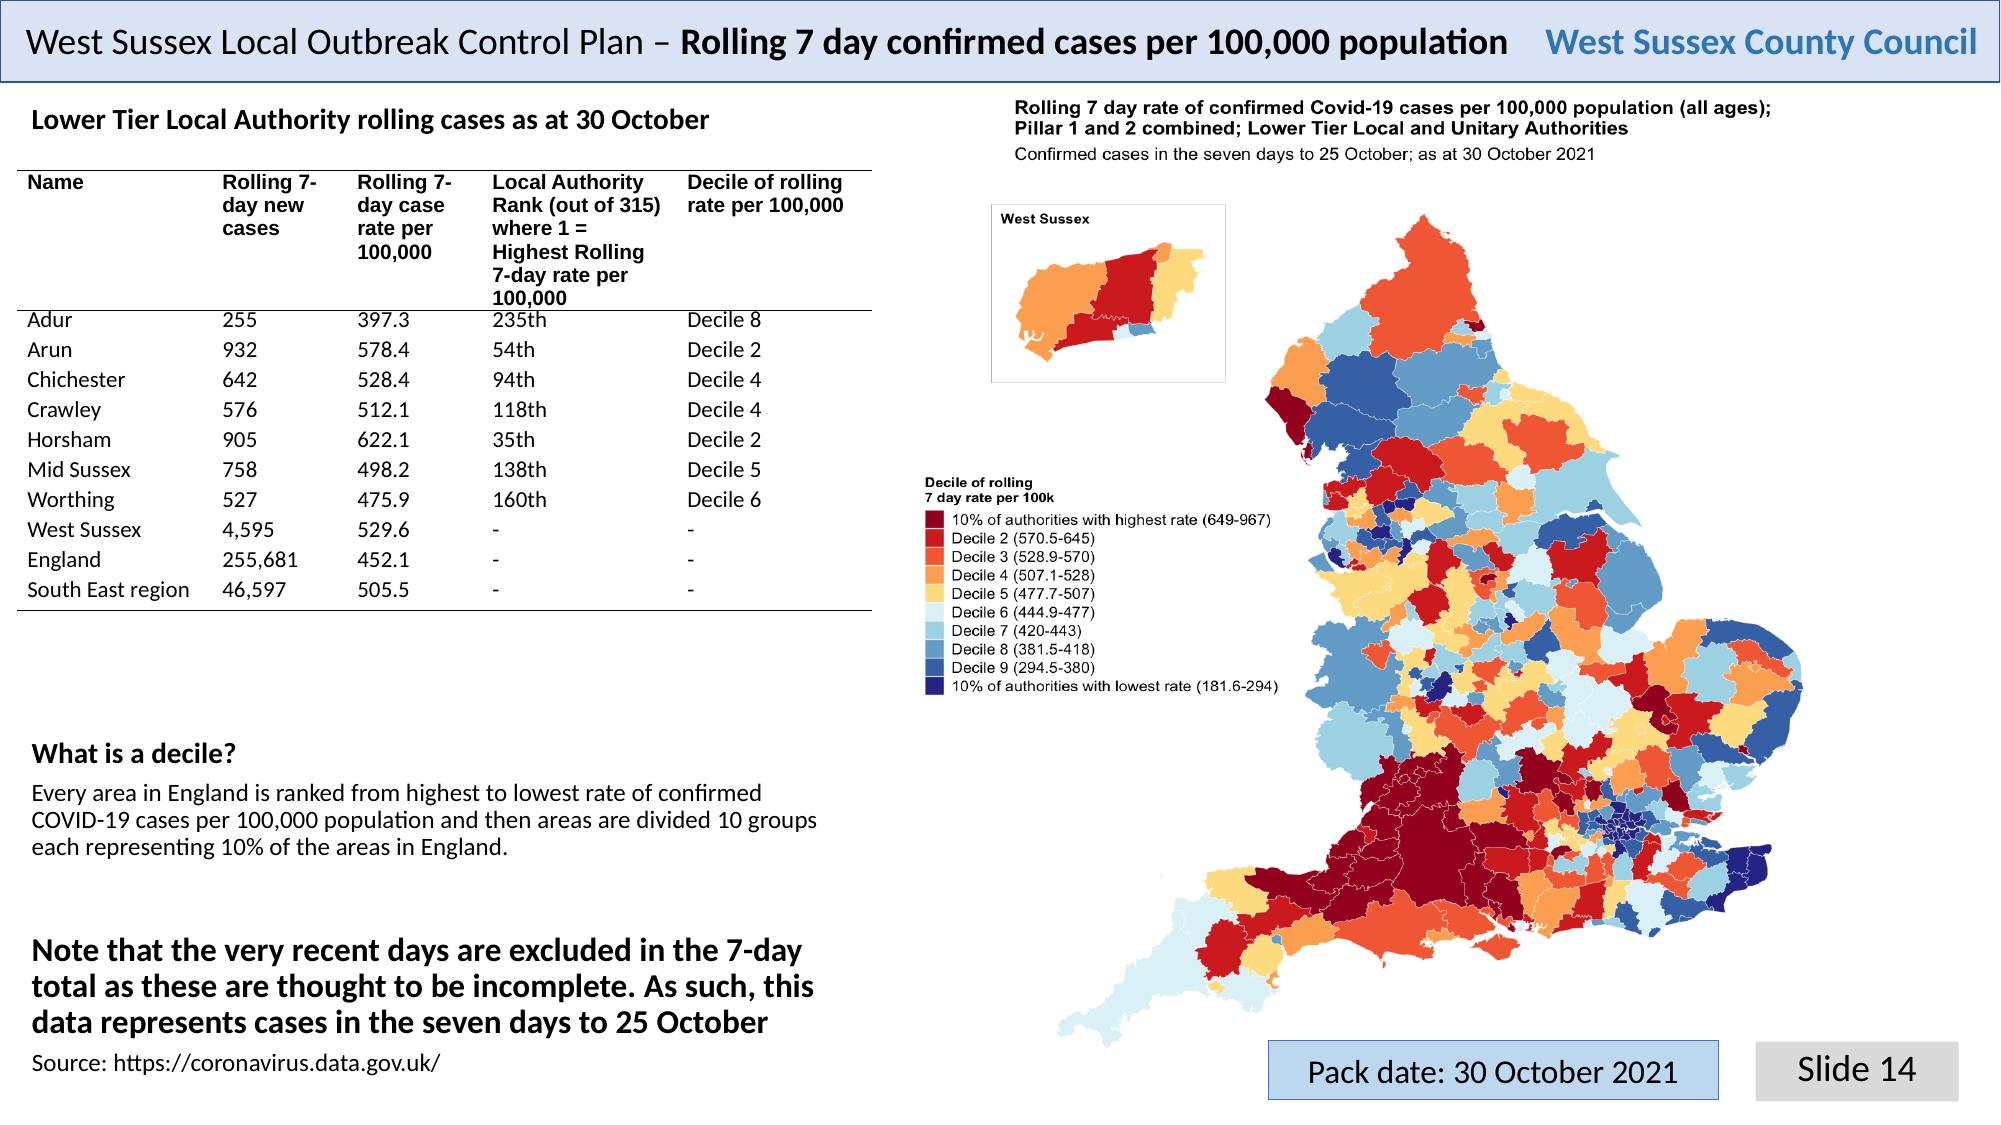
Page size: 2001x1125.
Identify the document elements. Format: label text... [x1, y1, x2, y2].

table_cell 452.1 [347, 550, 482, 580]
table_cell Decile 4 [677, 370, 872, 400]
table_header Rolling 7-day new cases [212, 171, 347, 310]
table_cell 576 [212, 400, 347, 430]
list Lower Tier Local Authority rolling cases as at 30 October [16, 97, 895, 173]
table_cell 512.1 [347, 400, 482, 430]
table_cell 475.9 [347, 490, 482, 520]
table_cell Worthing [17, 490, 212, 520]
table_cell Horsham [17, 430, 212, 460]
table_cell 35th [482, 430, 677, 460]
table_cell England [17, 550, 212, 580]
table_cell 758 [212, 460, 347, 490]
table_header Name [17, 171, 212, 310]
table_cell 529.6 [347, 520, 482, 550]
table_cell 255,681 [212, 550, 347, 580]
table_cell Chichester [17, 370, 212, 400]
table_cell 527 [212, 490, 347, 520]
table_cell 505.5 [347, 580, 482, 610]
table_cell - [677, 520, 872, 550]
table_cell - [677, 550, 872, 580]
table_cell 118th [482, 400, 677, 430]
table_cell - [677, 580, 872, 610]
list Every area in England is ranked from highest to lowest rate of confirmed COVID-19 cases per 100,000 population and then areas are divided 10 groups each representing 10% of the areas in England. [16, 772, 853, 900]
picture [895, 91, 1959, 1104]
table_cell 94th [482, 370, 677, 400]
table_cell 578.4 [347, 340, 482, 370]
table_cell 642 [212, 370, 347, 400]
table_cell 498.2 [347, 460, 482, 490]
table_cell 4,595 [212, 520, 347, 550]
table_cell West Sussex [17, 520, 212, 550]
table_cell 138th [482, 460, 677, 490]
table_cell Decile 6 [677, 490, 872, 520]
table_cell - [482, 520, 677, 550]
table_cell 622.1 [347, 430, 482, 460]
table_cell South East region [17, 580, 212, 610]
table_cell Decile 2 [677, 340, 872, 370]
table_cell 255 [212, 311, 347, 340]
table_cell - [482, 550, 677, 580]
table_cell Crawley [17, 400, 212, 430]
table_cell 905 [212, 430, 347, 460]
table_cell - [482, 580, 677, 610]
list What is a decile? [16, 731, 562, 772]
table_header Rolling 7-day case rate per 100,000 [347, 171, 482, 310]
table_cell 54th [482, 340, 677, 370]
table_header Decile of rolling rate per 100,000 [677, 171, 872, 310]
table_cell 932 [212, 340, 347, 370]
table_cell Decile 4 [677, 400, 872, 430]
table_cell 160th [482, 490, 677, 520]
table_cell 46,597 [212, 580, 347, 610]
table_cell Decile 5 [677, 460, 872, 490]
list Source: https://coronavirus.data.gov.uk/ [17, 1042, 660, 1103]
table_cell 528.4 [347, 370, 482, 400]
list Note that the very recent days are excluded in the 7-day total as these are thought to be incomplete. As such, this data represents cases in the seven days to 25 October [16, 925, 853, 1006]
table_cell 235th [482, 311, 677, 340]
table_cell 397.3 [347, 311, 482, 340]
table_cell Adur [17, 311, 212, 340]
table_cell Decile 8 [677, 311, 872, 340]
table_cell Decile 2 [677, 430, 872, 460]
table_header Local Authority Rank (out of 315) where 1 = Highest Rolling 7-day rate per 100,000 [482, 171, 677, 310]
table_cell Arun [17, 340, 212, 370]
table_cell Mid Sussex [17, 460, 212, 490]
